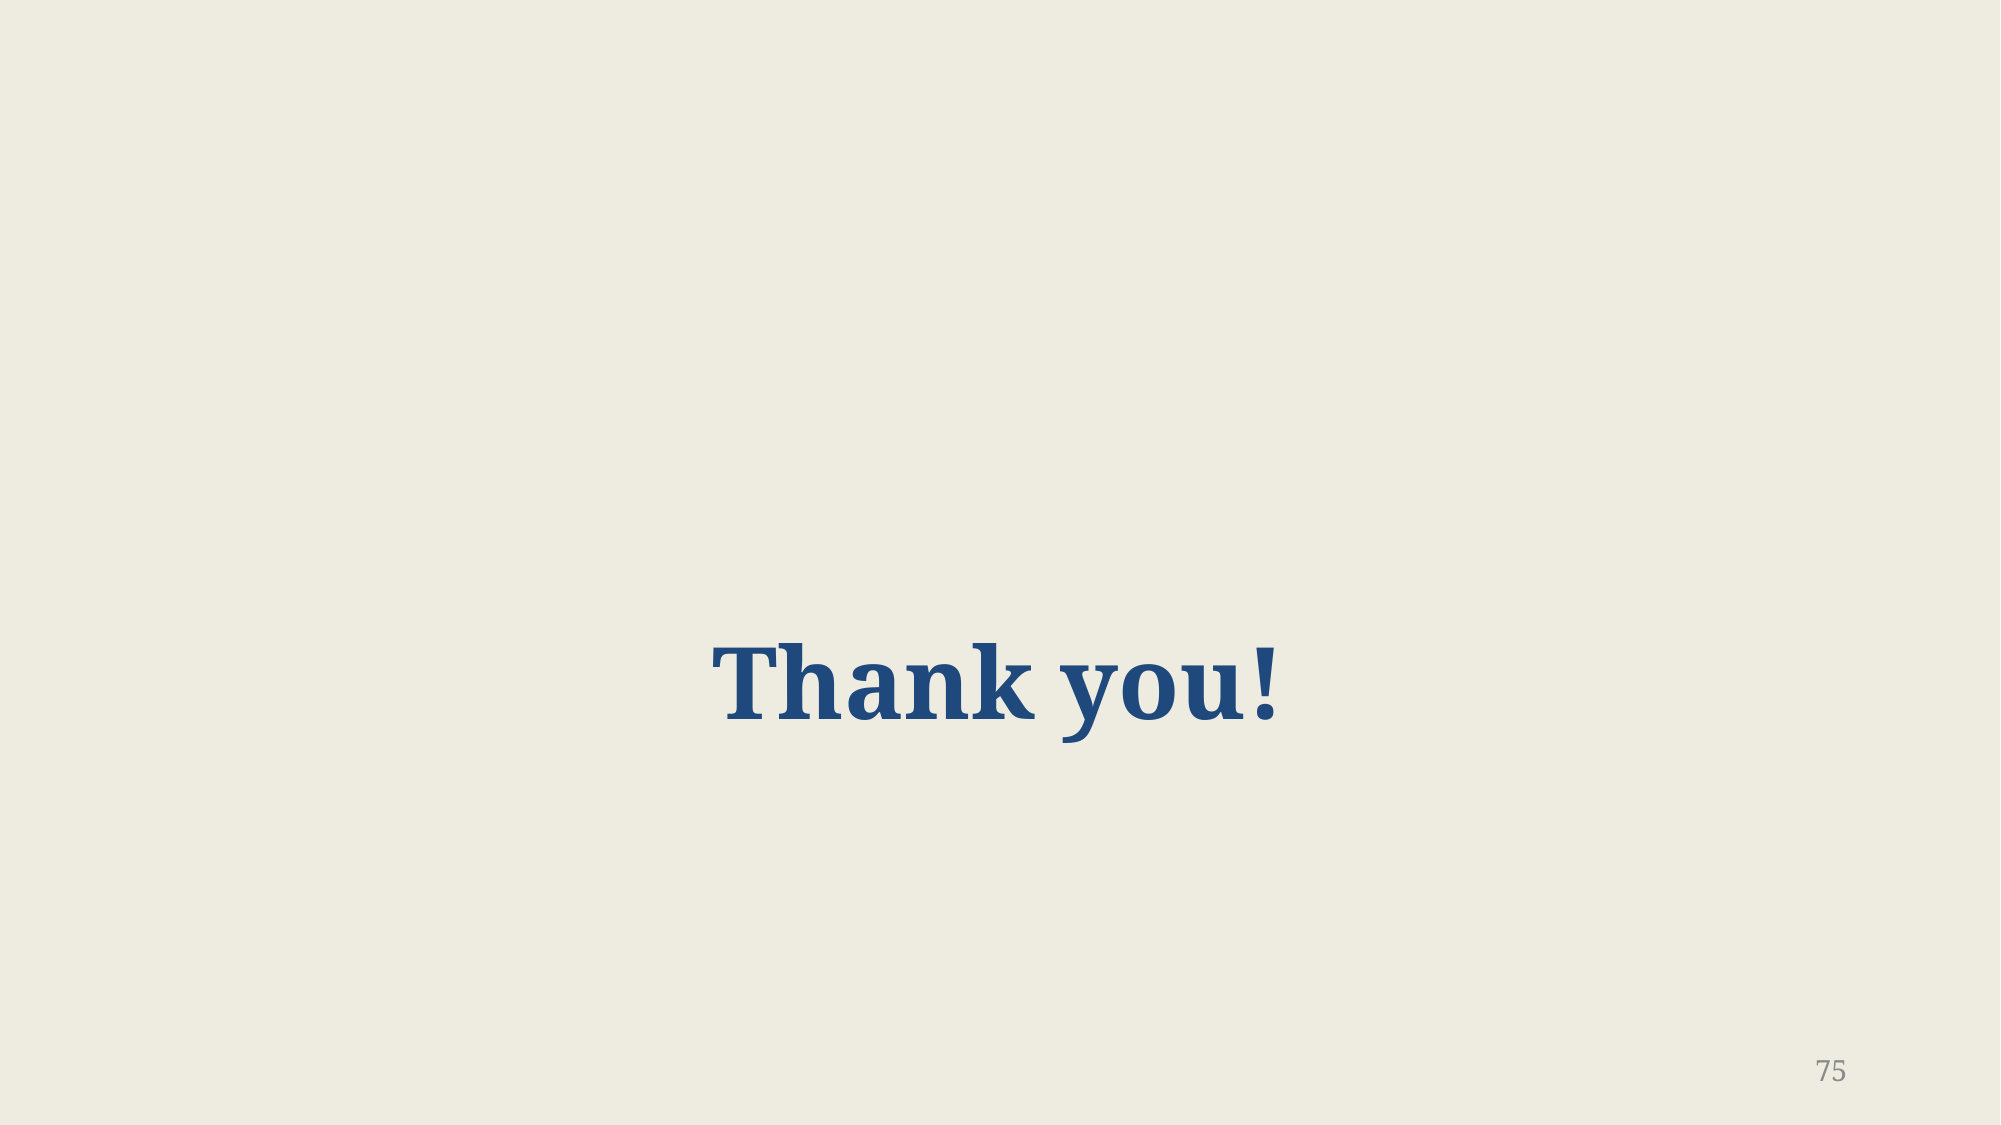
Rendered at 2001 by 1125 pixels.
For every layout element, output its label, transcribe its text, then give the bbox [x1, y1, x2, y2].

title Thank you! [136, 280, 1862, 749]
slide_number 75 [1412, 1042, 1863, 1103]
